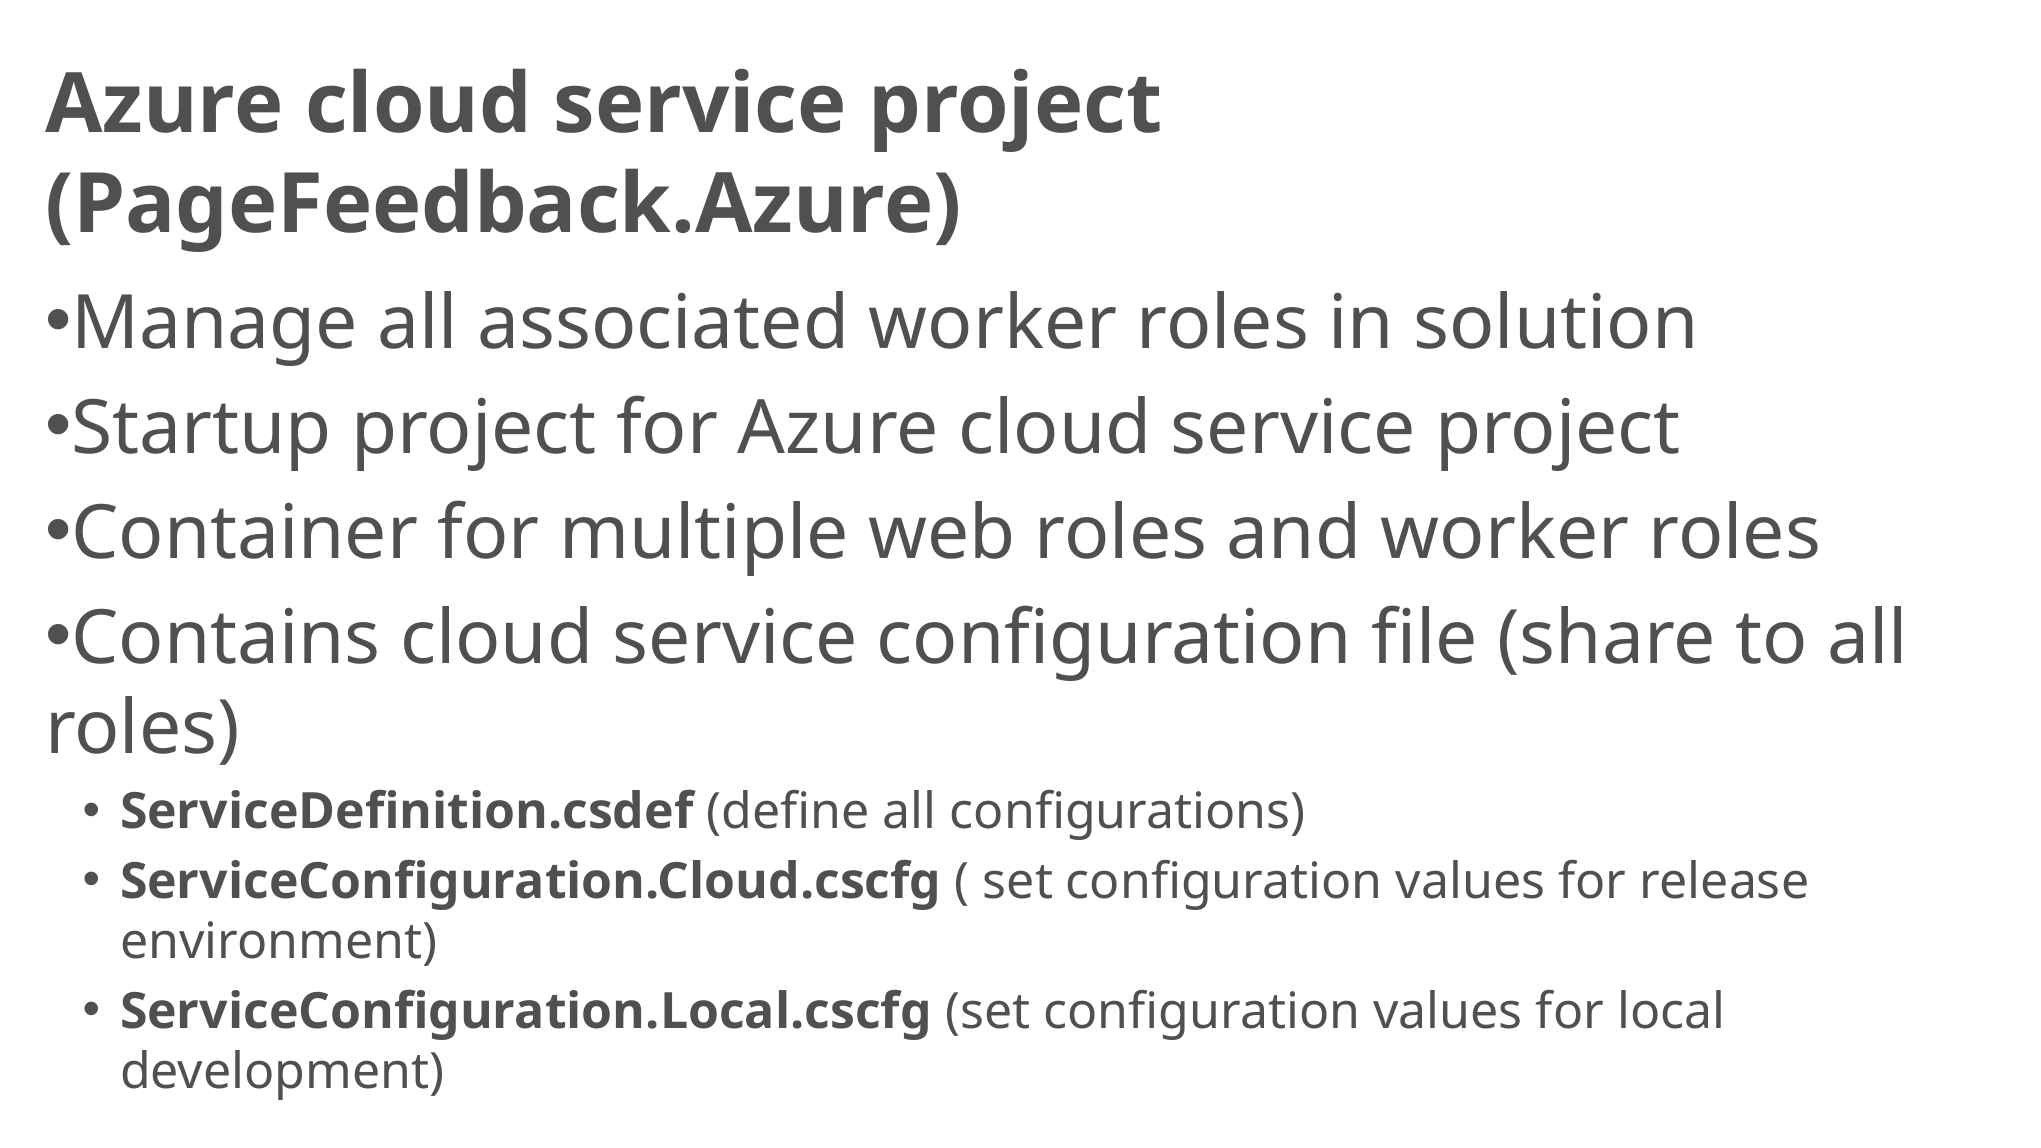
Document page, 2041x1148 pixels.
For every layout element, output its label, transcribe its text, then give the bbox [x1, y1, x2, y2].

title Azure cloud service project (PageFeedback.Azure) [45, 48, 1996, 199]
list Manage all associated worker roles in solution Startup project for Azure cloud service project Container for multiple web roles and worker roles Contains cloud service configuration file (share to all roles) ServiceDefinition.csdef (define all configurations) ServiceConfiguration.Cloud.cscfg ( set configuration values for release environment) ServiceConfiguration.Local.cscfg (set configuration values for local development) [45, 273, 1996, 1099]
